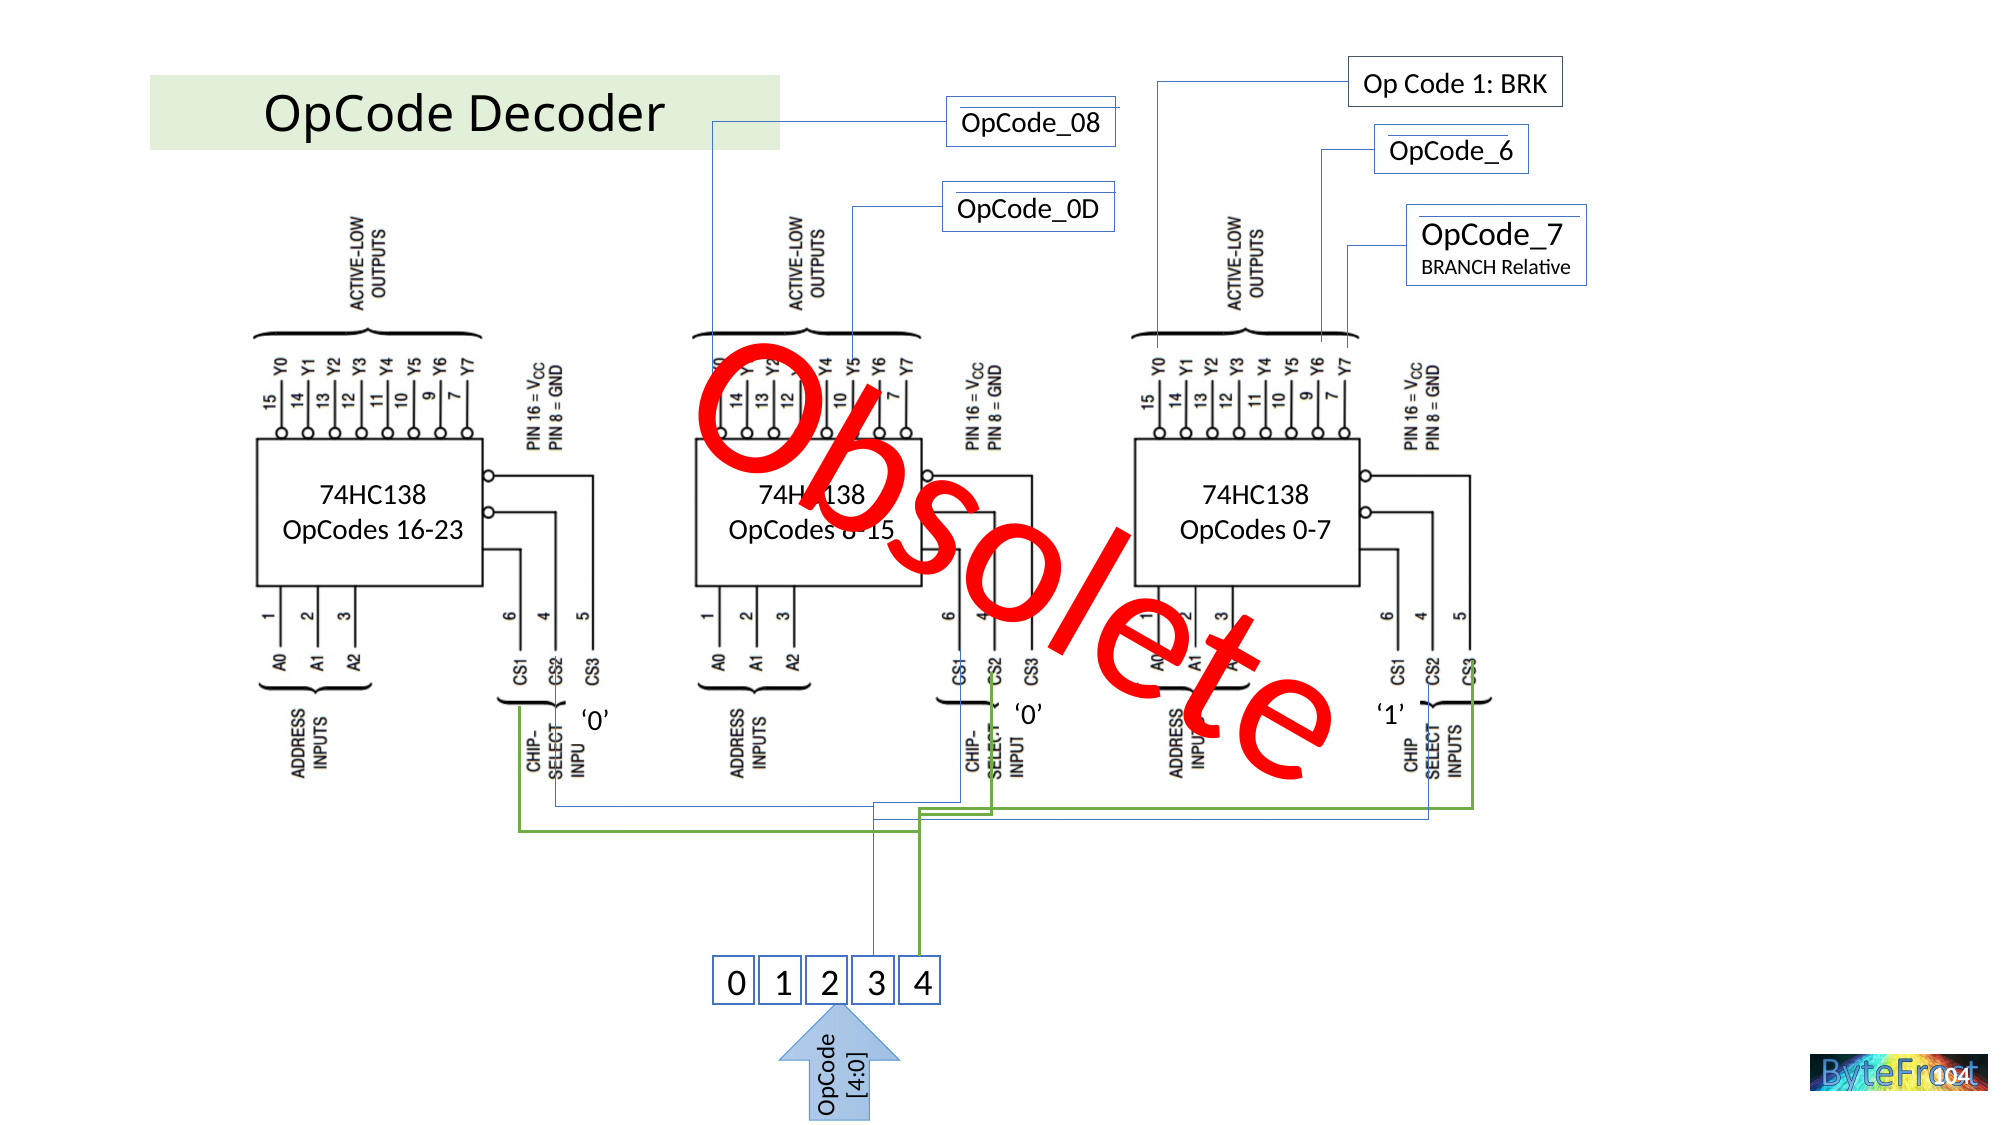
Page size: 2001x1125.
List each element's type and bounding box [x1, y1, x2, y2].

text_box [1348, 56, 1563, 107]
title [150, 75, 780, 150]
picture [1810, 1054, 1988, 1091]
text_box [1535, 1044, 1986, 1105]
title [713, 122, 780, 134]
text_box [242, 96, 1589, 1121]
